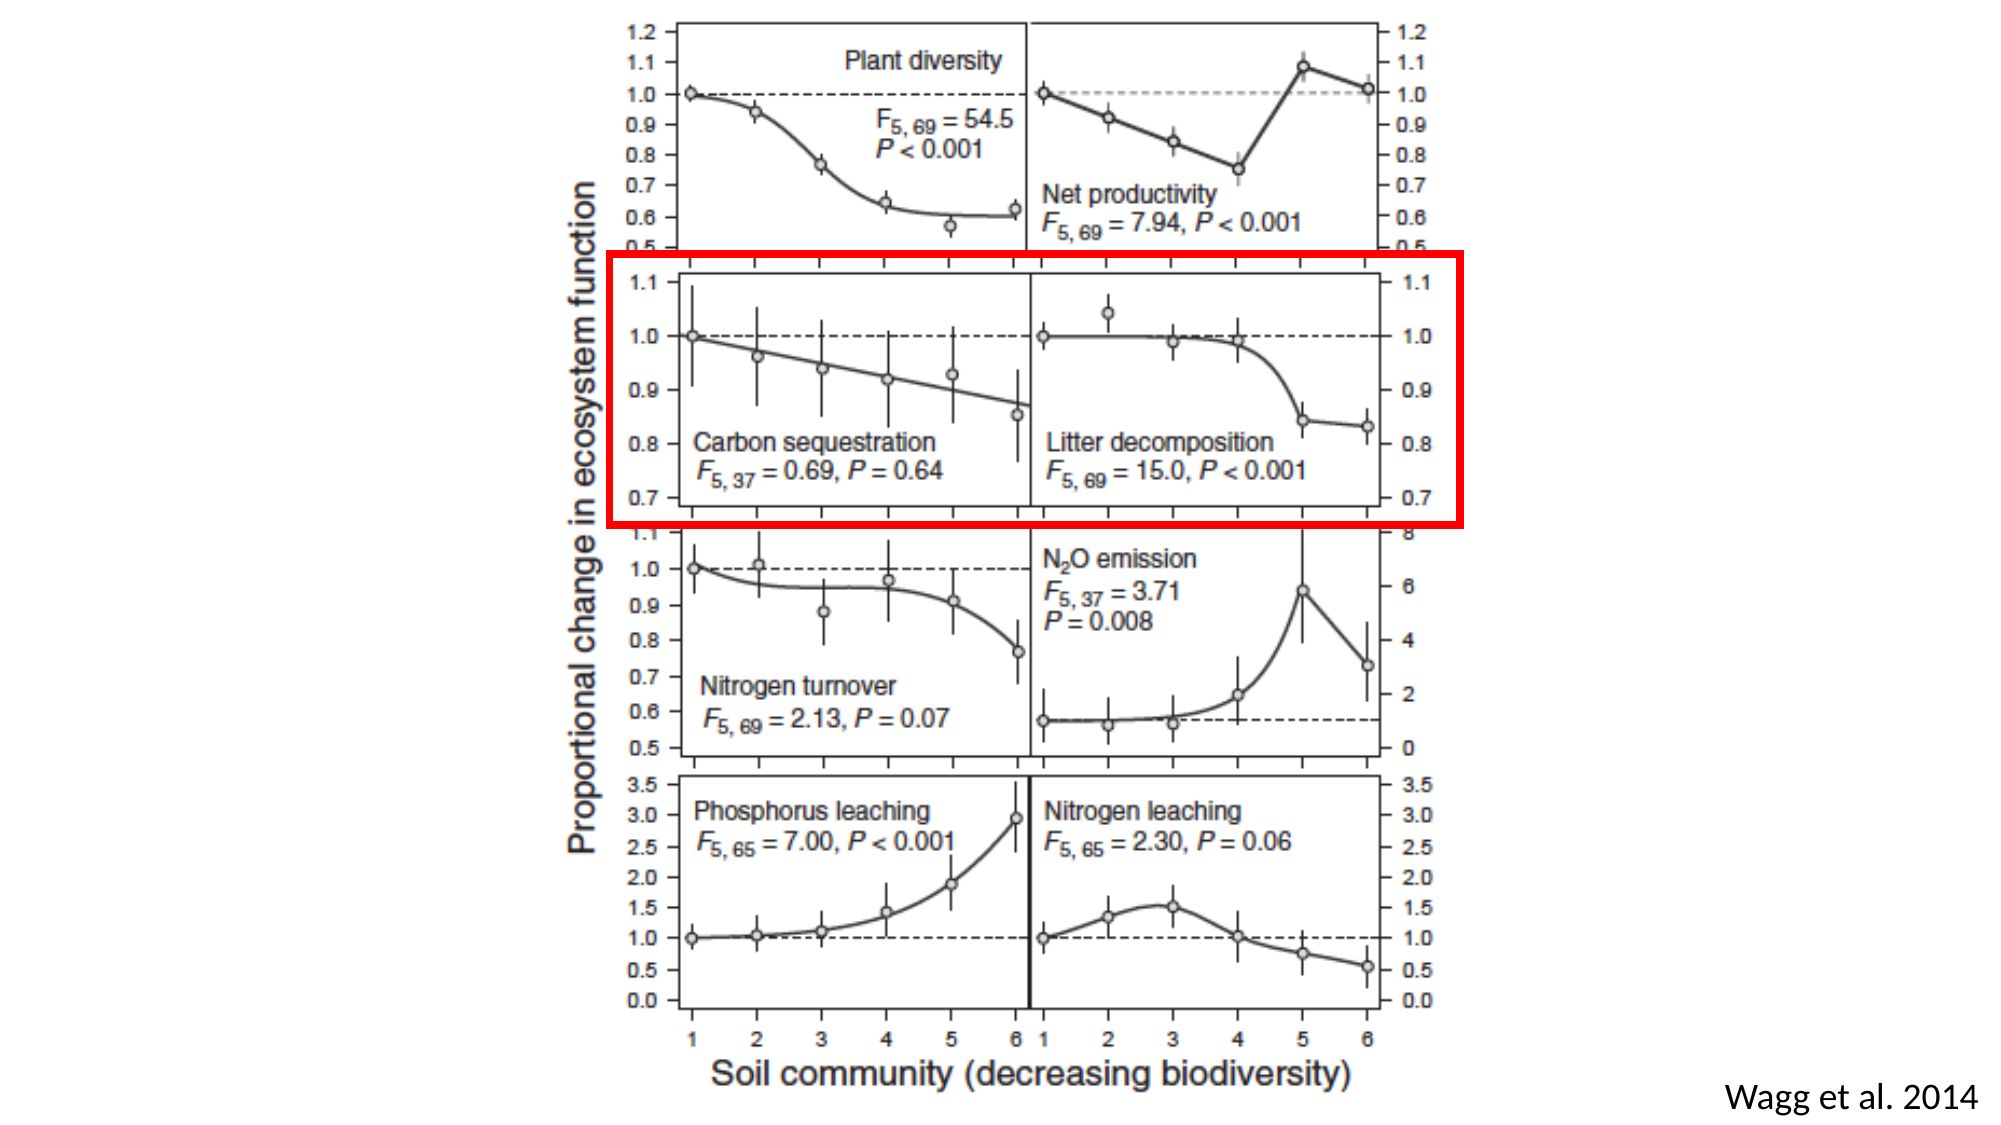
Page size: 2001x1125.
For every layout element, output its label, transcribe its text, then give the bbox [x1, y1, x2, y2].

picture [530, 0, 1483, 1125]
text_box Wagg et al. 2014 [1710, 1064, 2000, 1125]
